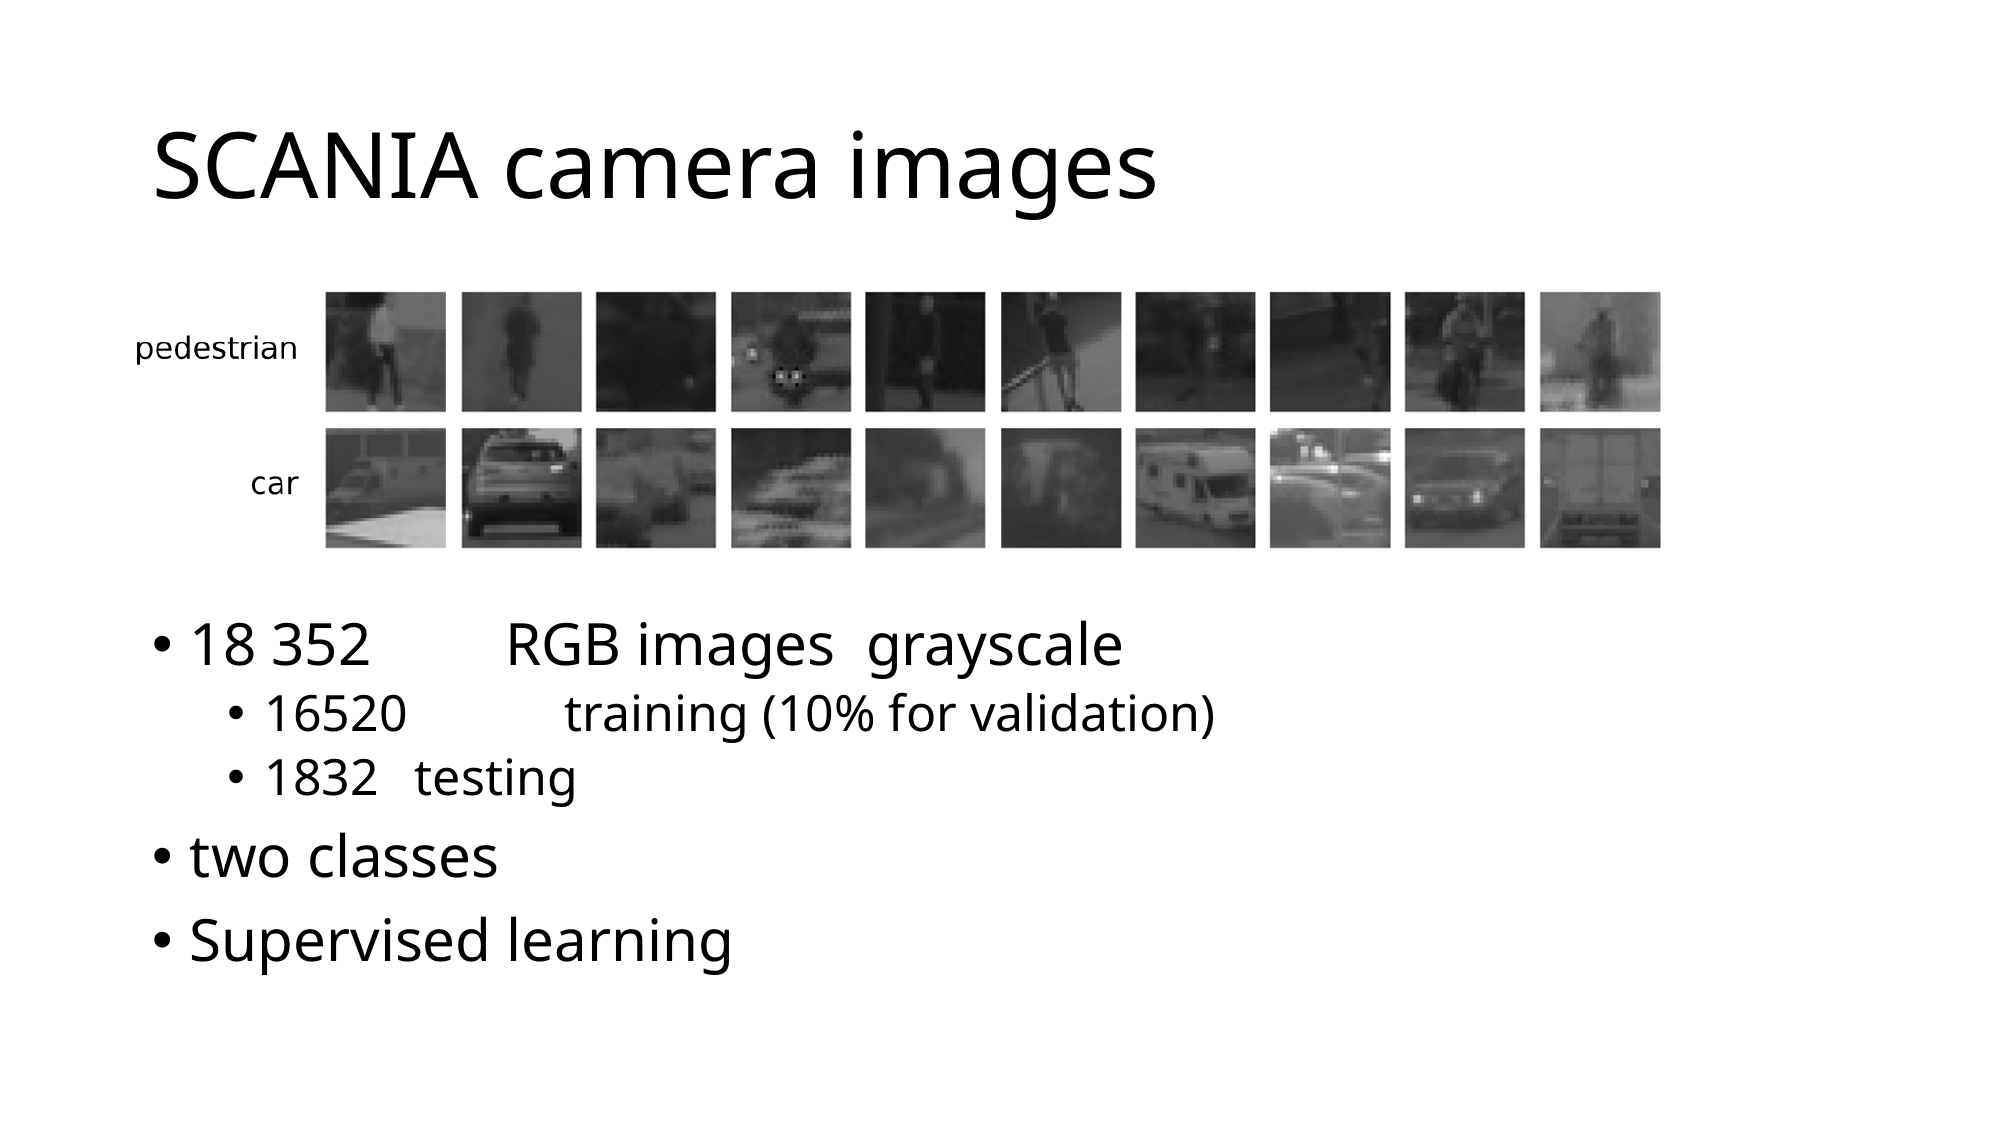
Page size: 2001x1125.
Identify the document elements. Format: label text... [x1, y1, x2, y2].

picture [137, 276, 1846, 563]
title SCANIA camera images [137, 59, 1863, 278]
